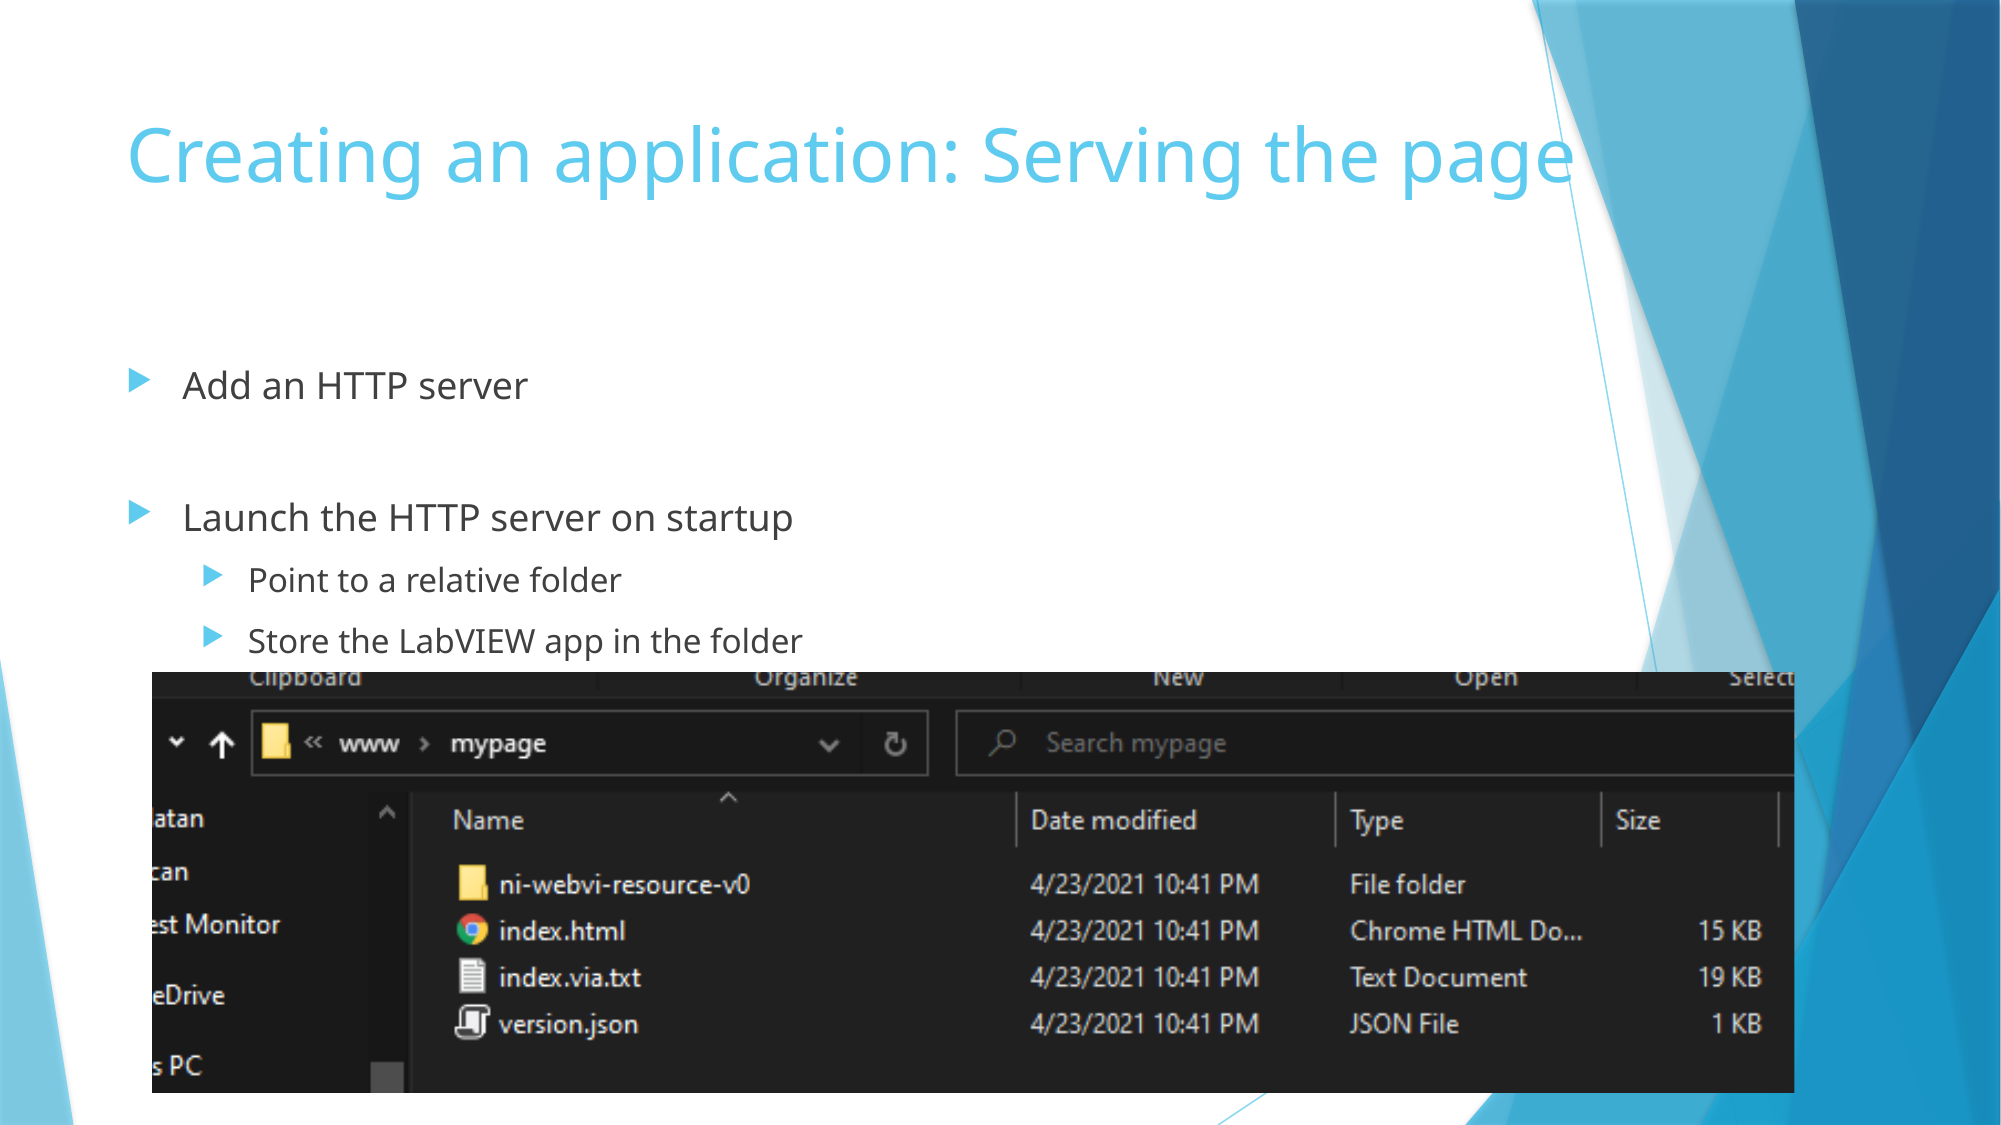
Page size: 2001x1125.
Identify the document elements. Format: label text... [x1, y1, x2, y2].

title Creating an application: Serving the page [111, 99, 1656, 317]
list Add an HTTP server Launch the HTTP server on startup Point to a relative folder Store the LabVIEW app in the folder [111, 354, 1522, 992]
picture [151, 672, 1795, 1093]
